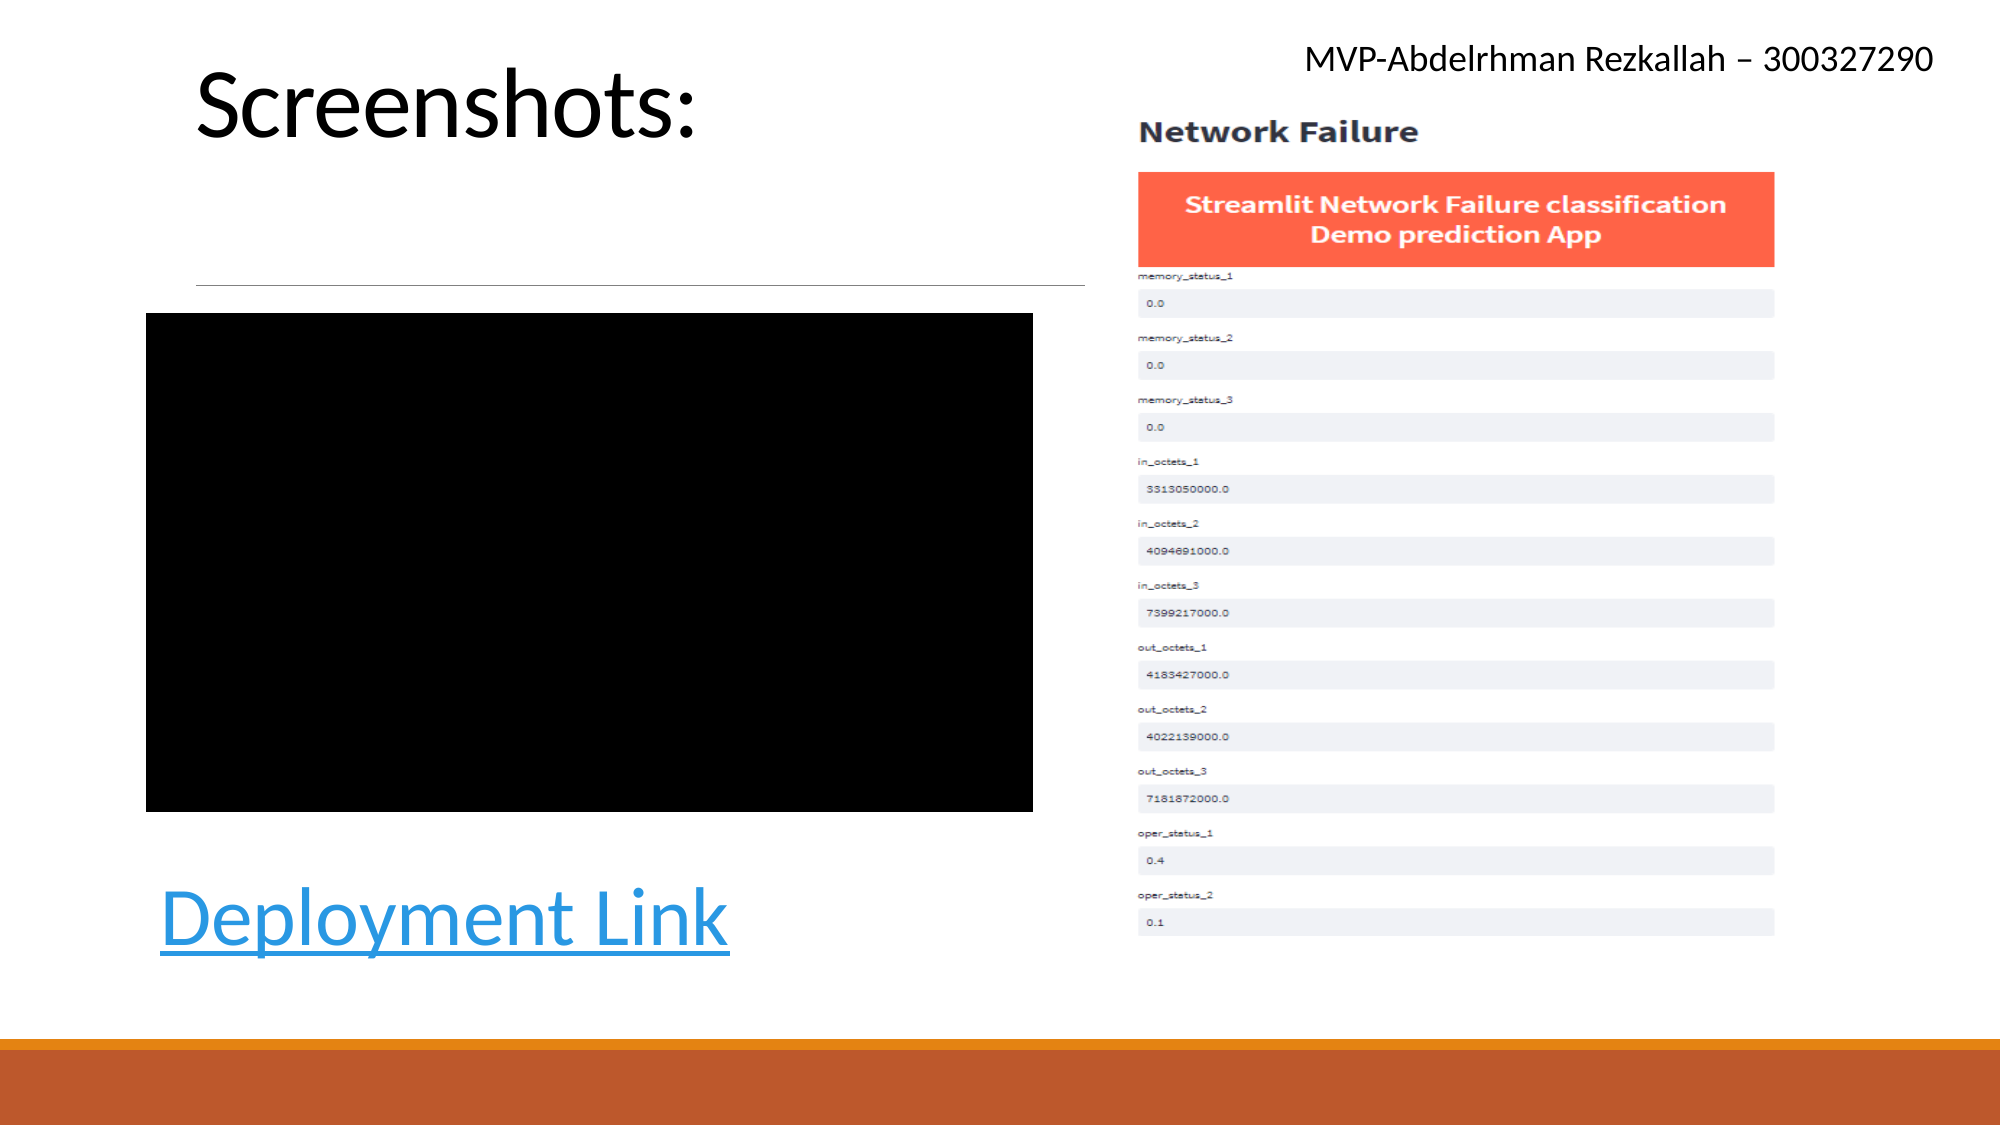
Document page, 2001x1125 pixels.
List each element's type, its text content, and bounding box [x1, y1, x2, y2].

text_box Deployment Link [145, 854, 915, 970]
title Screenshots: [180, 47, 1082, 285]
text_box MVP-Abdelrhman Rezkallah – 300327290 [1289, 26, 1960, 132]
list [145, 312, 1034, 813]
picture [1084, 46, 1834, 936]
